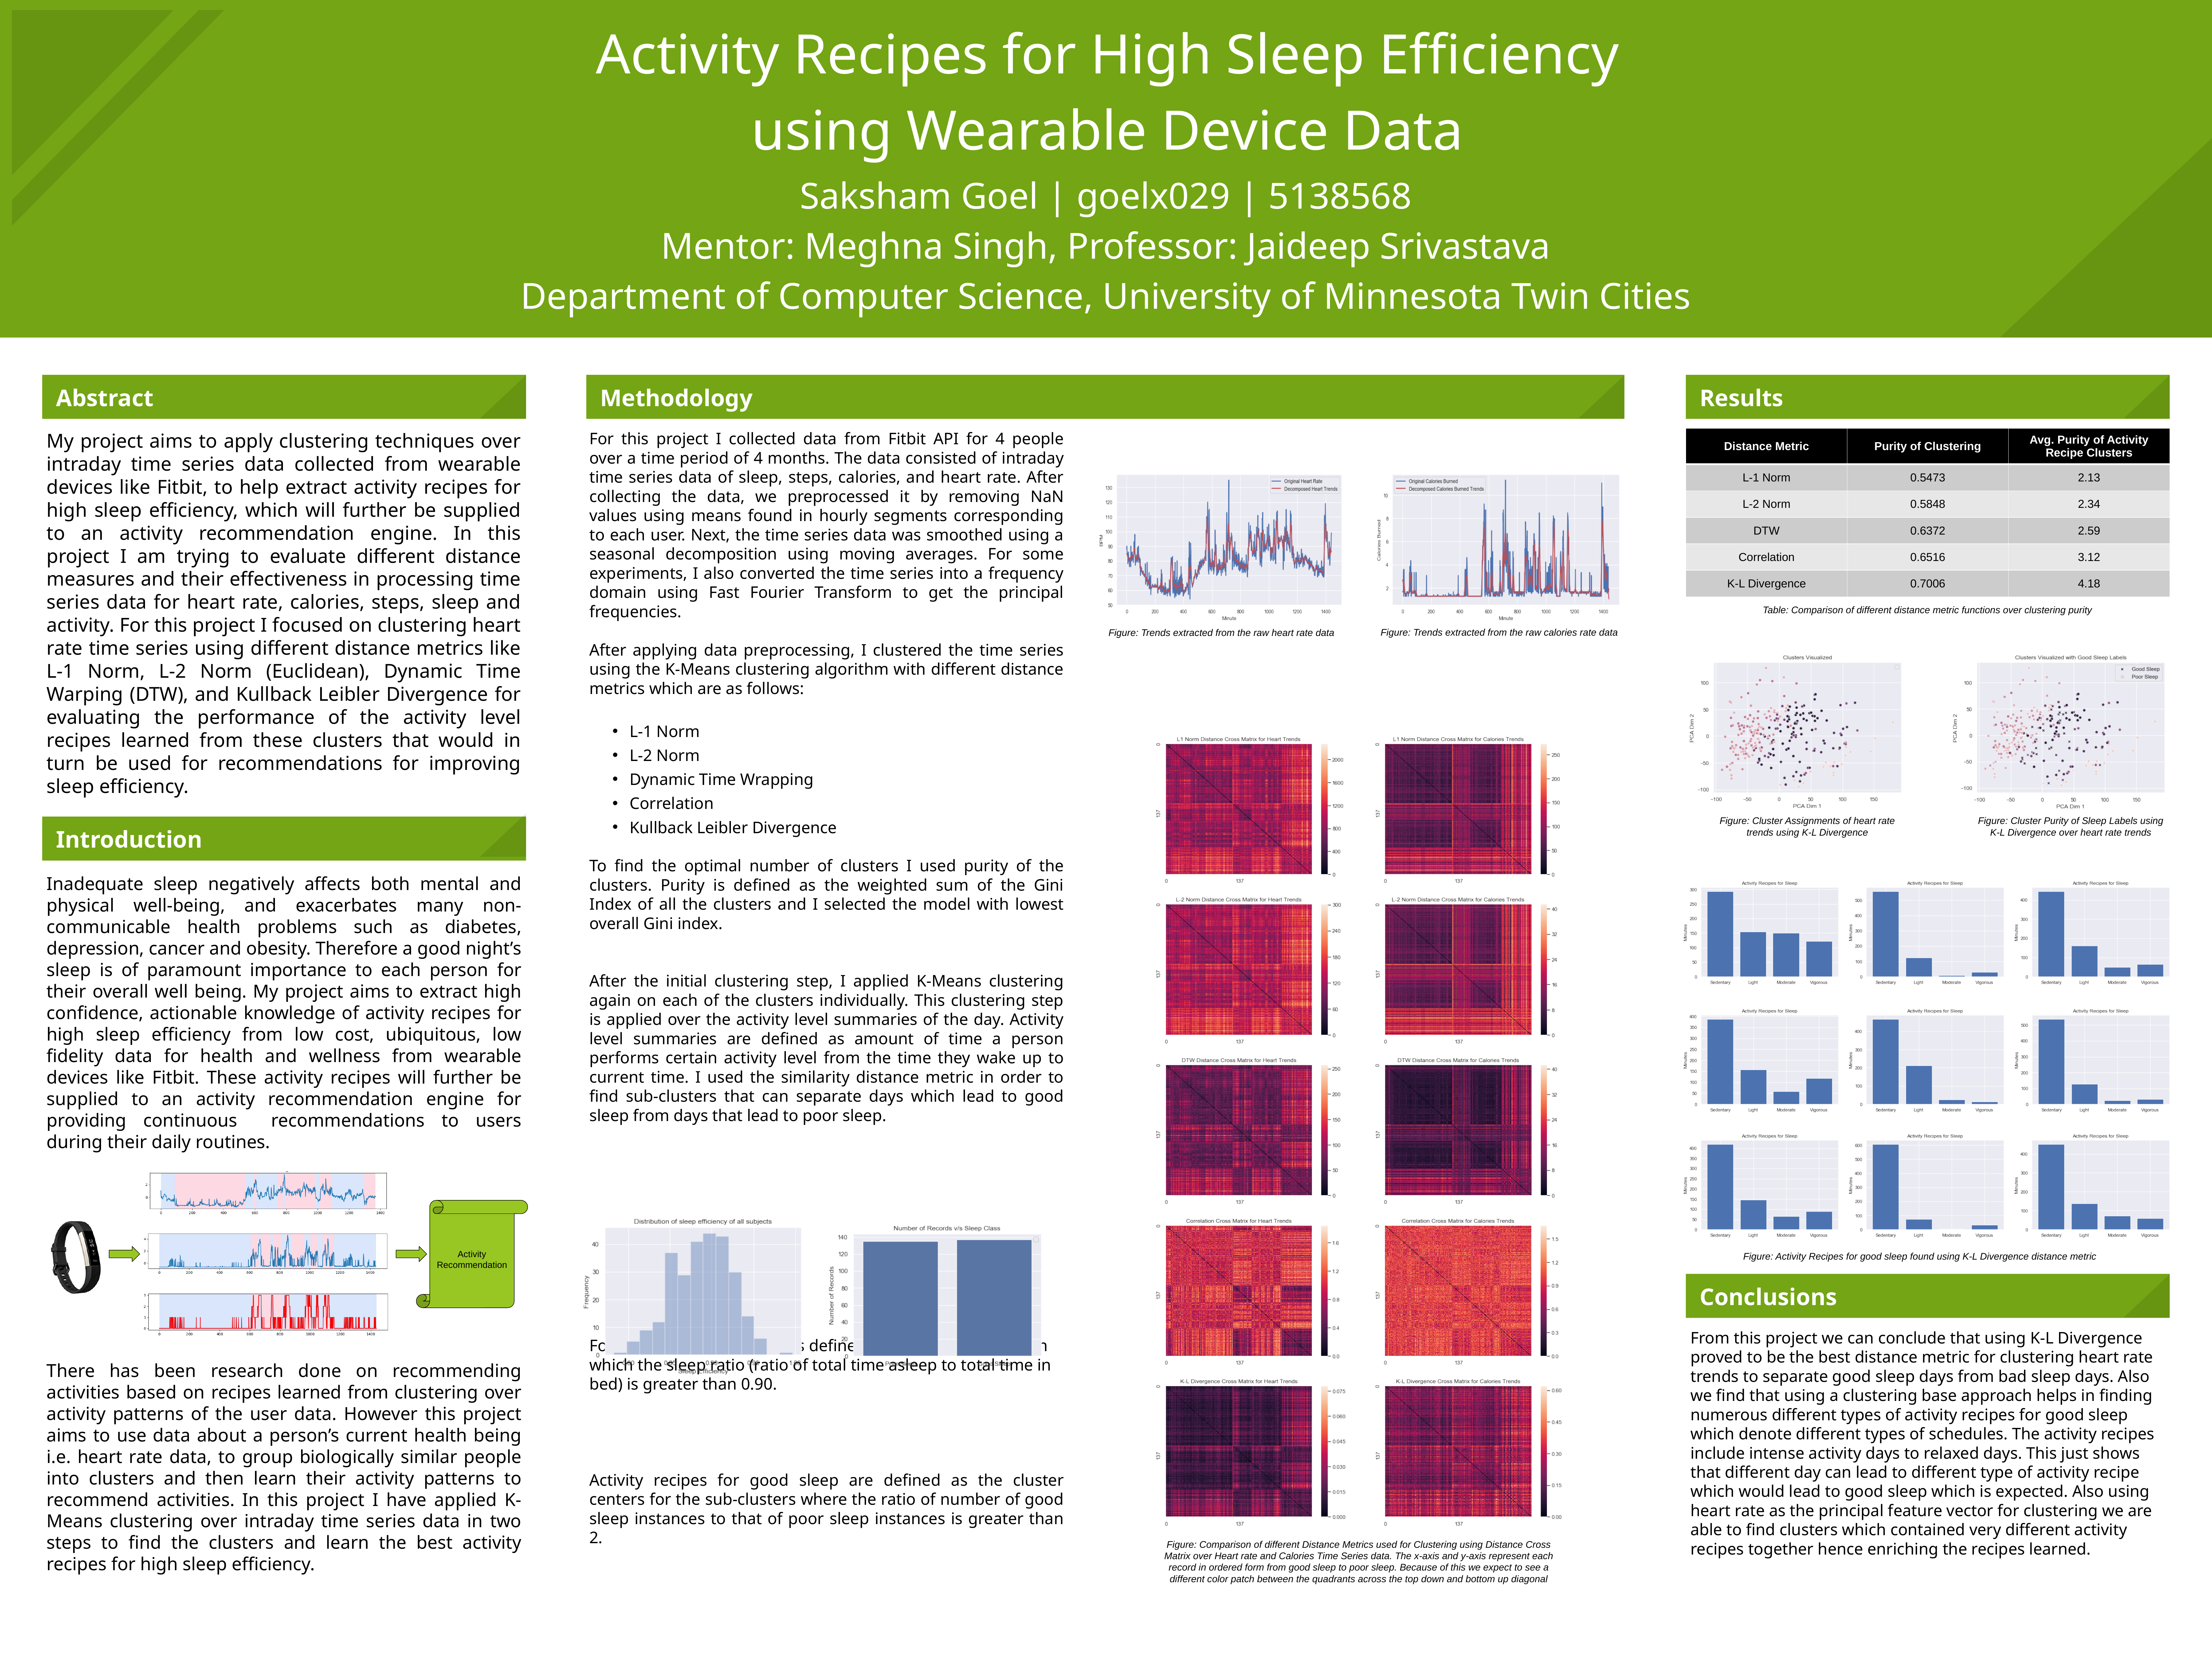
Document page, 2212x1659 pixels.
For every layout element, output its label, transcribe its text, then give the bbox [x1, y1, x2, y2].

table_header Avg. Purity of Activity Recipe Clusters [2009, 429, 2170, 463]
table_cell L-1 Norm [1686, 465, 1847, 491]
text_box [1686, 1274, 2170, 1318]
table_cell 0.7006 [1847, 571, 2008, 597]
table_cell 0.6516 [1847, 544, 2008, 570]
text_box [1687, 652, 1908, 841]
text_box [42, 375, 526, 419]
table_cell 2.13 [2009, 465, 2170, 491]
text_box My project aims to apply clustering techniques over intraday time series data collected from wearable devices like Fitbit, to help extract activity recipes for high sleep efficiency, which will further be supplied to an activity recommendation engine. In this project I am trying to evaluate different distance measures and their effectiveness in processing time series data for heart rate, calories, steps, sleep and activity. For this project I focused on clustering heart rate time series using different distance metrics like L-1 Norm, L-2 Norm (Euclidean), Dynamic Time Warping (DTW), and Kullback Leibler Divergence for evaluating the performance of the activity level recipes learned from these clusters that would in turn be used for recommendations for improving sleep efficiency. [42, 426, 526, 799]
text_box Figure: Comparison of different Distance Metrics used for Clustering using Distance Cross Matrix over Heart rate and Calories Time Series data. The x-axis and y-axis represent each record in ordered form from good sleep to poor sleep. Because of this we expect to see a different color patch between the quadrants across the top down and bottom up diagonal [1153, 1536, 1565, 1586]
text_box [47, 1171, 528, 1337]
table_cell 0.6372 [1847, 518, 2008, 543]
text_box Inadequate sleep negatively affects both mental and physical well-being, and exacerbates many non-communicable health problems such as diabetes, depression, cancer and obesity. Therefore a good night’s sleep is of paramount importance to each person for their overall well being. My project aims to extract high confidence, actionable knowledge of activity recipes for high sleep efficiency from low cost, ubiquitous, low fidelity data for health and wellness from wearable devices like Fitbit. These activity recipes will further be supplied to an activity recommendation engine for providing continuous recommendations to users during their daily routines. There has been research done on recommending activities based on recipes learned from clustering over activity patterns of the user data. However this project aims to use data about a person’s current health being i.e. heart rate data, to group biologically similar people into clusters and then learn their activity patterns to recommend activities. In this project I have applied K-Means clustering over intraday time series data in two steps to find the clusters and learn the best activity recipes for high sleep efficiency. [42, 870, 526, 1576]
table_header Distance Metric [1686, 429, 1847, 463]
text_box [0, 0, 2212, 338]
table_cell Correlation [1686, 544, 1847, 570]
table_cell K-L Divergence [1686, 571, 1847, 597]
table_header Purity of Clustering [1847, 429, 2008, 463]
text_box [1686, 375, 2170, 419]
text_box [42, 813, 526, 861]
table_cell 3.12 [2009, 544, 2170, 570]
picture [1375, 468, 1625, 625]
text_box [1950, 652, 2171, 841]
table_cell 0.5848 [1847, 491, 2008, 517]
text_box Figure: Trends extracted from the raw calories rate data [1375, 626, 1625, 640]
table_cell 0.5473 [1847, 465, 2008, 491]
text_box Figure: Activity Recipes for good sleep found using K-L Divergence distance metric [1706, 1248, 2134, 1264]
picture [1097, 468, 1347, 625]
table_cell 2.59 [2009, 518, 2170, 543]
table_cell 4.18 [2009, 571, 2170, 597]
table_cell L-2 Norm [1686, 491, 1847, 517]
picture [580, 1215, 809, 1379]
picture [826, 1222, 1049, 1371]
table_cell 2.34 [2009, 491, 2170, 517]
text_box From this project we can conclude that using K-L Divergence proved to be the best distance metric for clustering heart rate trends to separate good sleep days from bad sleep days. Also we find that using a clustering base approach helps in finding numerous different types of activity recipes for good sleep which denote different types of schedules. The activity recipes include intense activity days to relaxed days. This just shows that different day can lead to different type of activity recipe which would lead to good sleep which is expected. Also using heart rate as the principal feature vector for clustering we are able to find clusters which contained very different activity recipes together hence enriching the recipes learned. [1686, 1325, 2170, 1560]
table_cell DTW [1686, 518, 1847, 543]
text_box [1681, 879, 2175, 1241]
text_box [1153, 734, 1565, 1530]
text_box Figure: Trends extracted from the raw heart rate data [1097, 626, 1347, 641]
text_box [586, 375, 1625, 419]
text_box Table: Comparison of different distance metric functions over clustering purity [1714, 602, 2141, 618]
